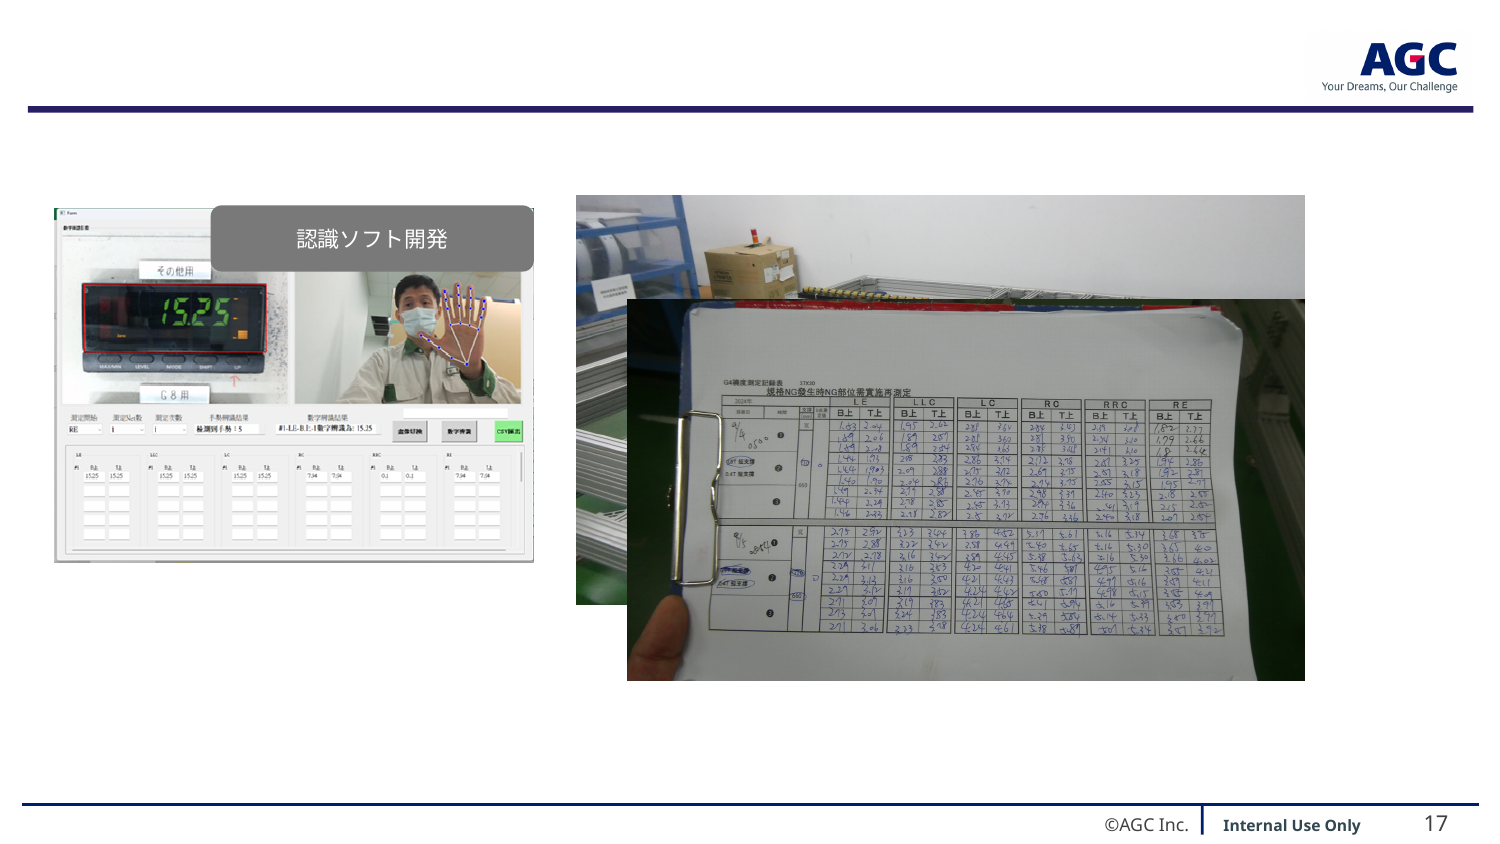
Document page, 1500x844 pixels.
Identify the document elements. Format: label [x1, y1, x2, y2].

picture [1306, 27, 1473, 106]
text_box [54, 205, 534, 563]
picture [576, 194, 1305, 681]
